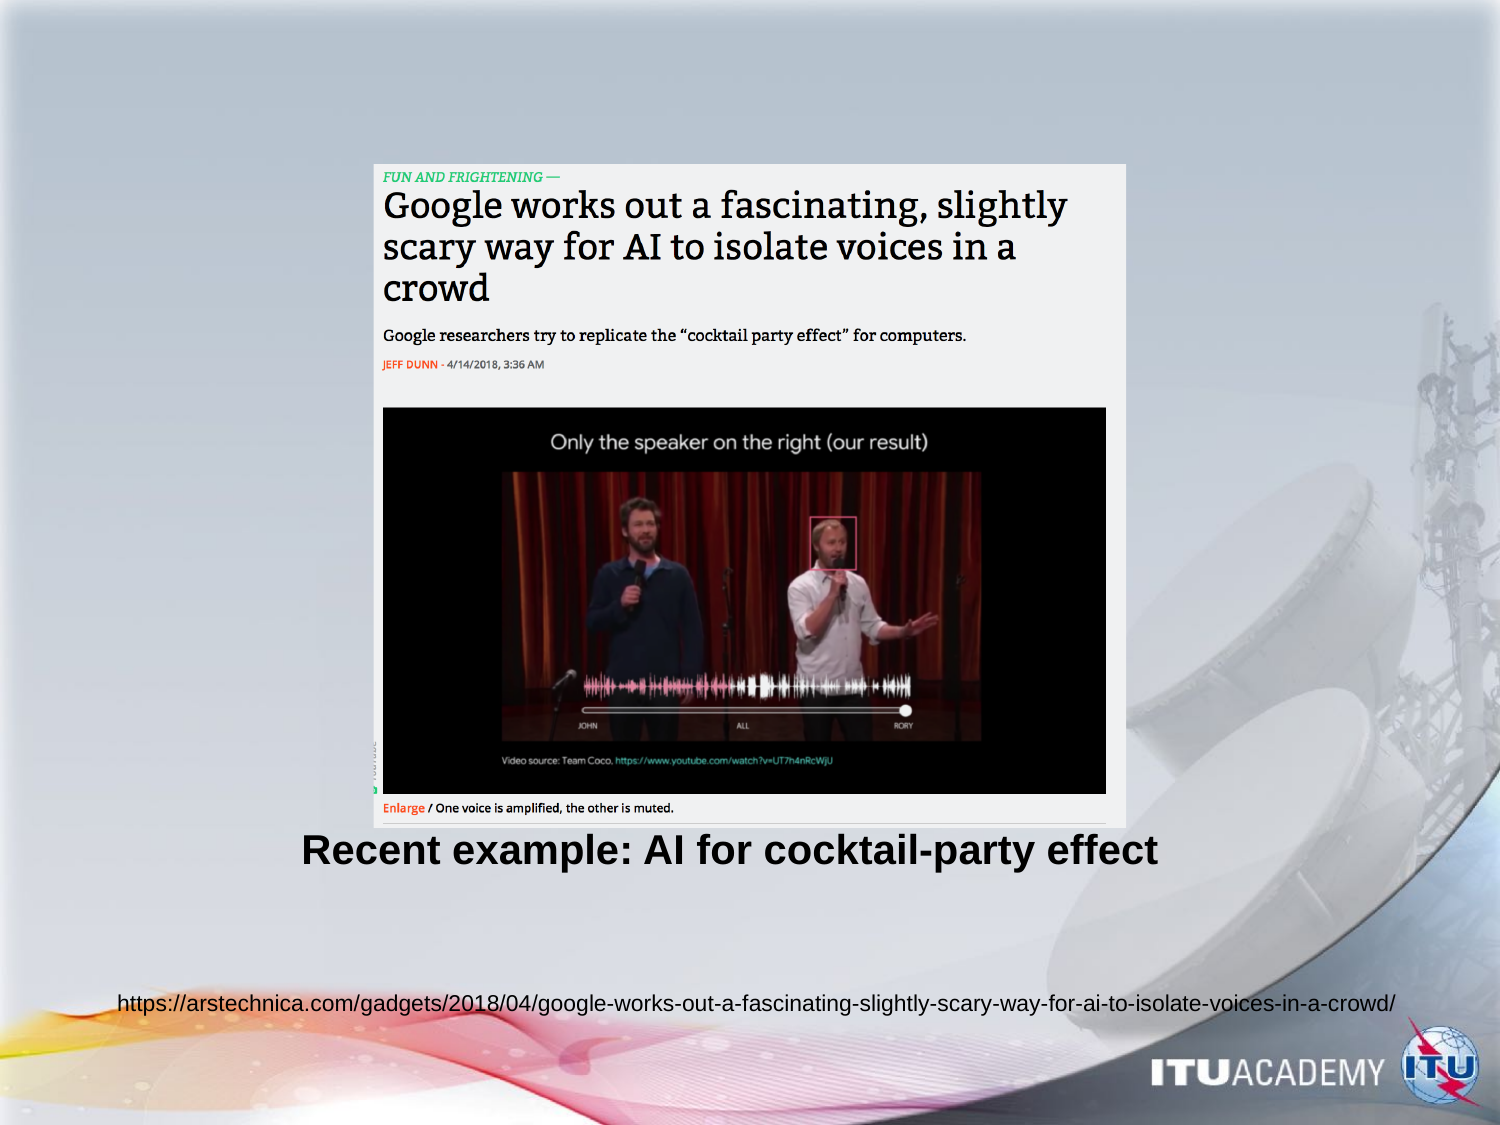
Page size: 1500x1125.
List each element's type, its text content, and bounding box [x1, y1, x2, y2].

title Recent example: AI for cocktail-party effect [293, 786, 1195, 881]
text_box https://arstechnica.com/gadgets/2018/04/google-works-out-a-fascinating-slightly-scary-way-for-ai-to-isolate-voices-in-a-crowd/ [109, 980, 1405, 1024]
picture [0, 0, 1500, 1125]
